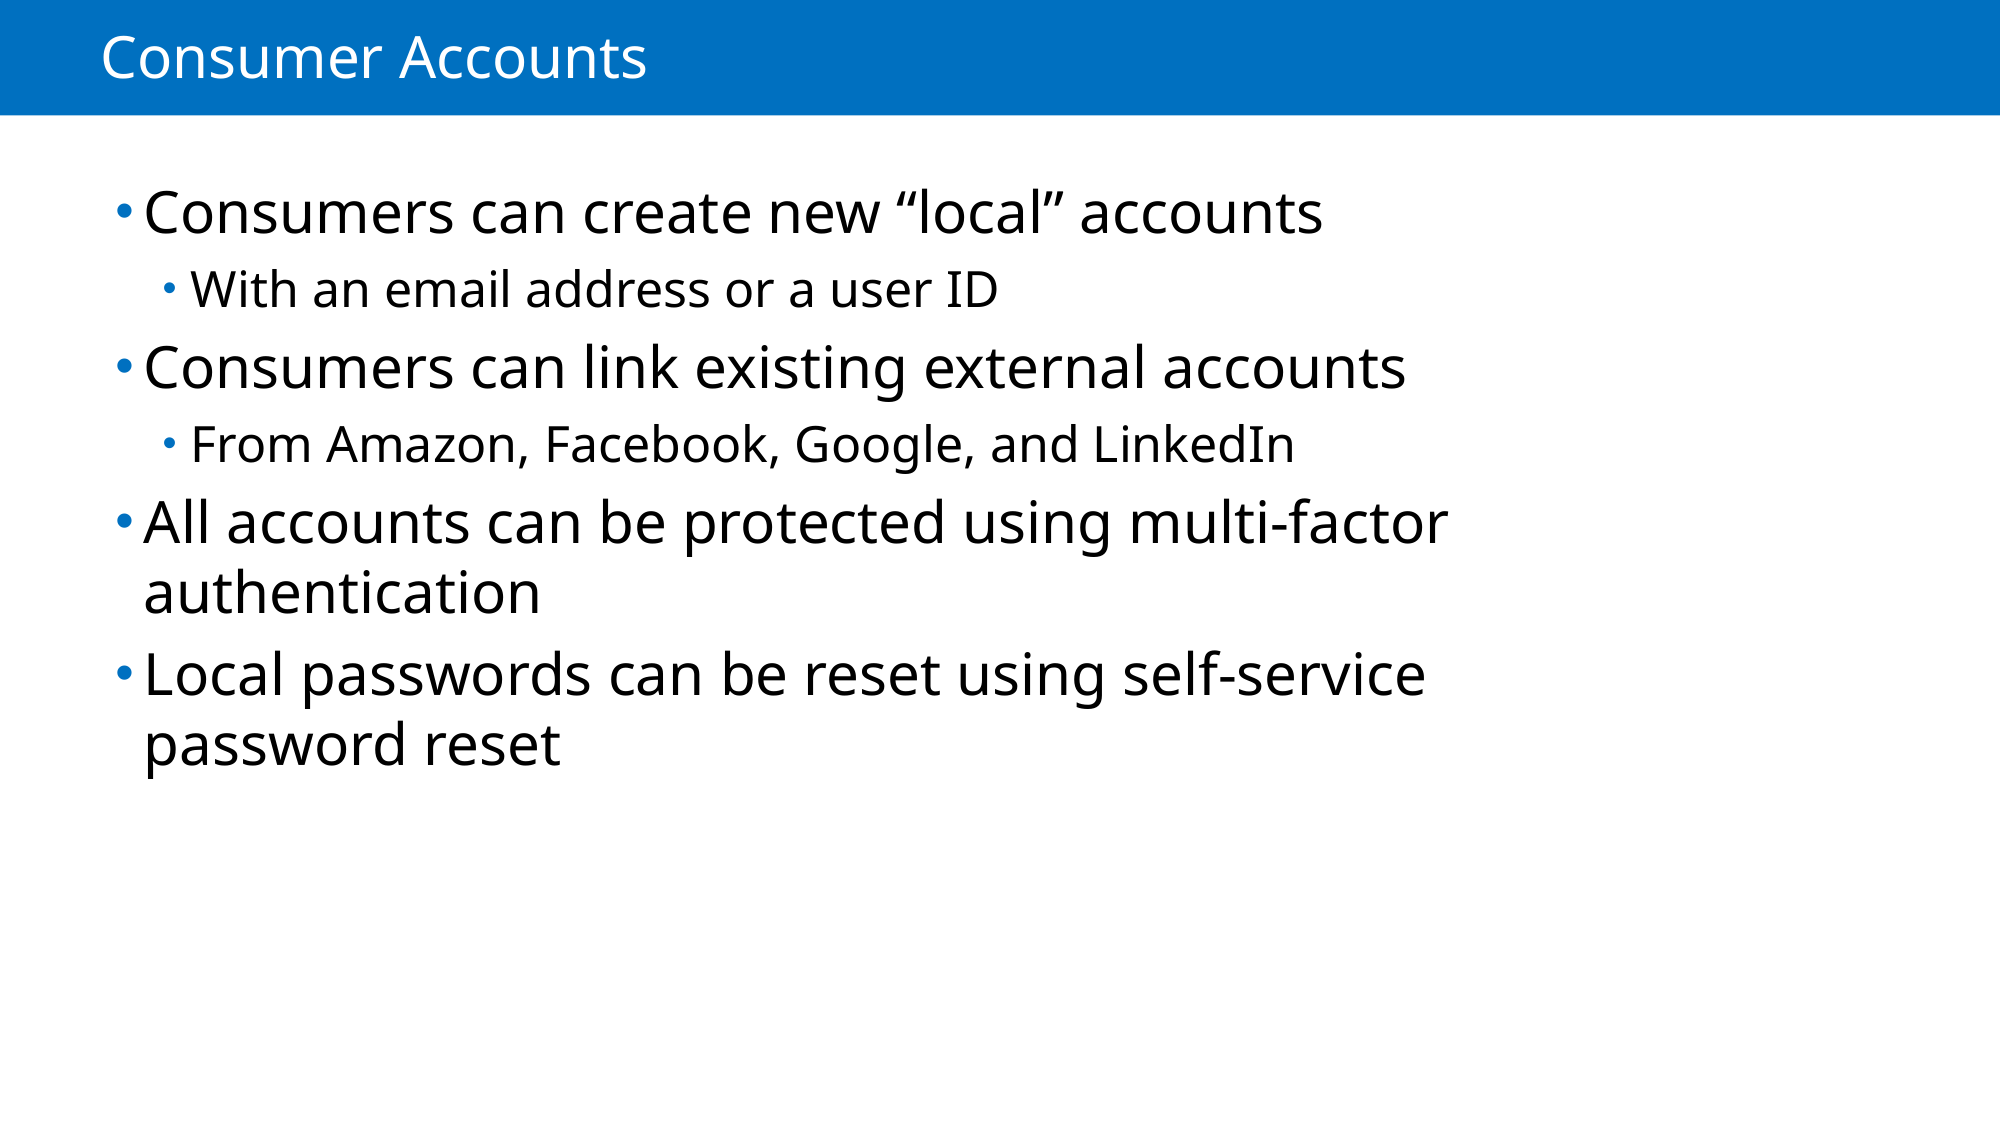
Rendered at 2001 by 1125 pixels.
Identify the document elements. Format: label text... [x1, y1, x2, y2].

title Consumer Accounts [100, 0, 1802, 122]
text_box Consumers can create new “local” accounts With an email address or a user ID Consumers can link existing external accounts From Amazon, Facebook, Google, and LinkedIn All accounts can be protected using multi-factor authentication Local passwords can be reset using self-service password reset [100, 167, 1658, 1012]
